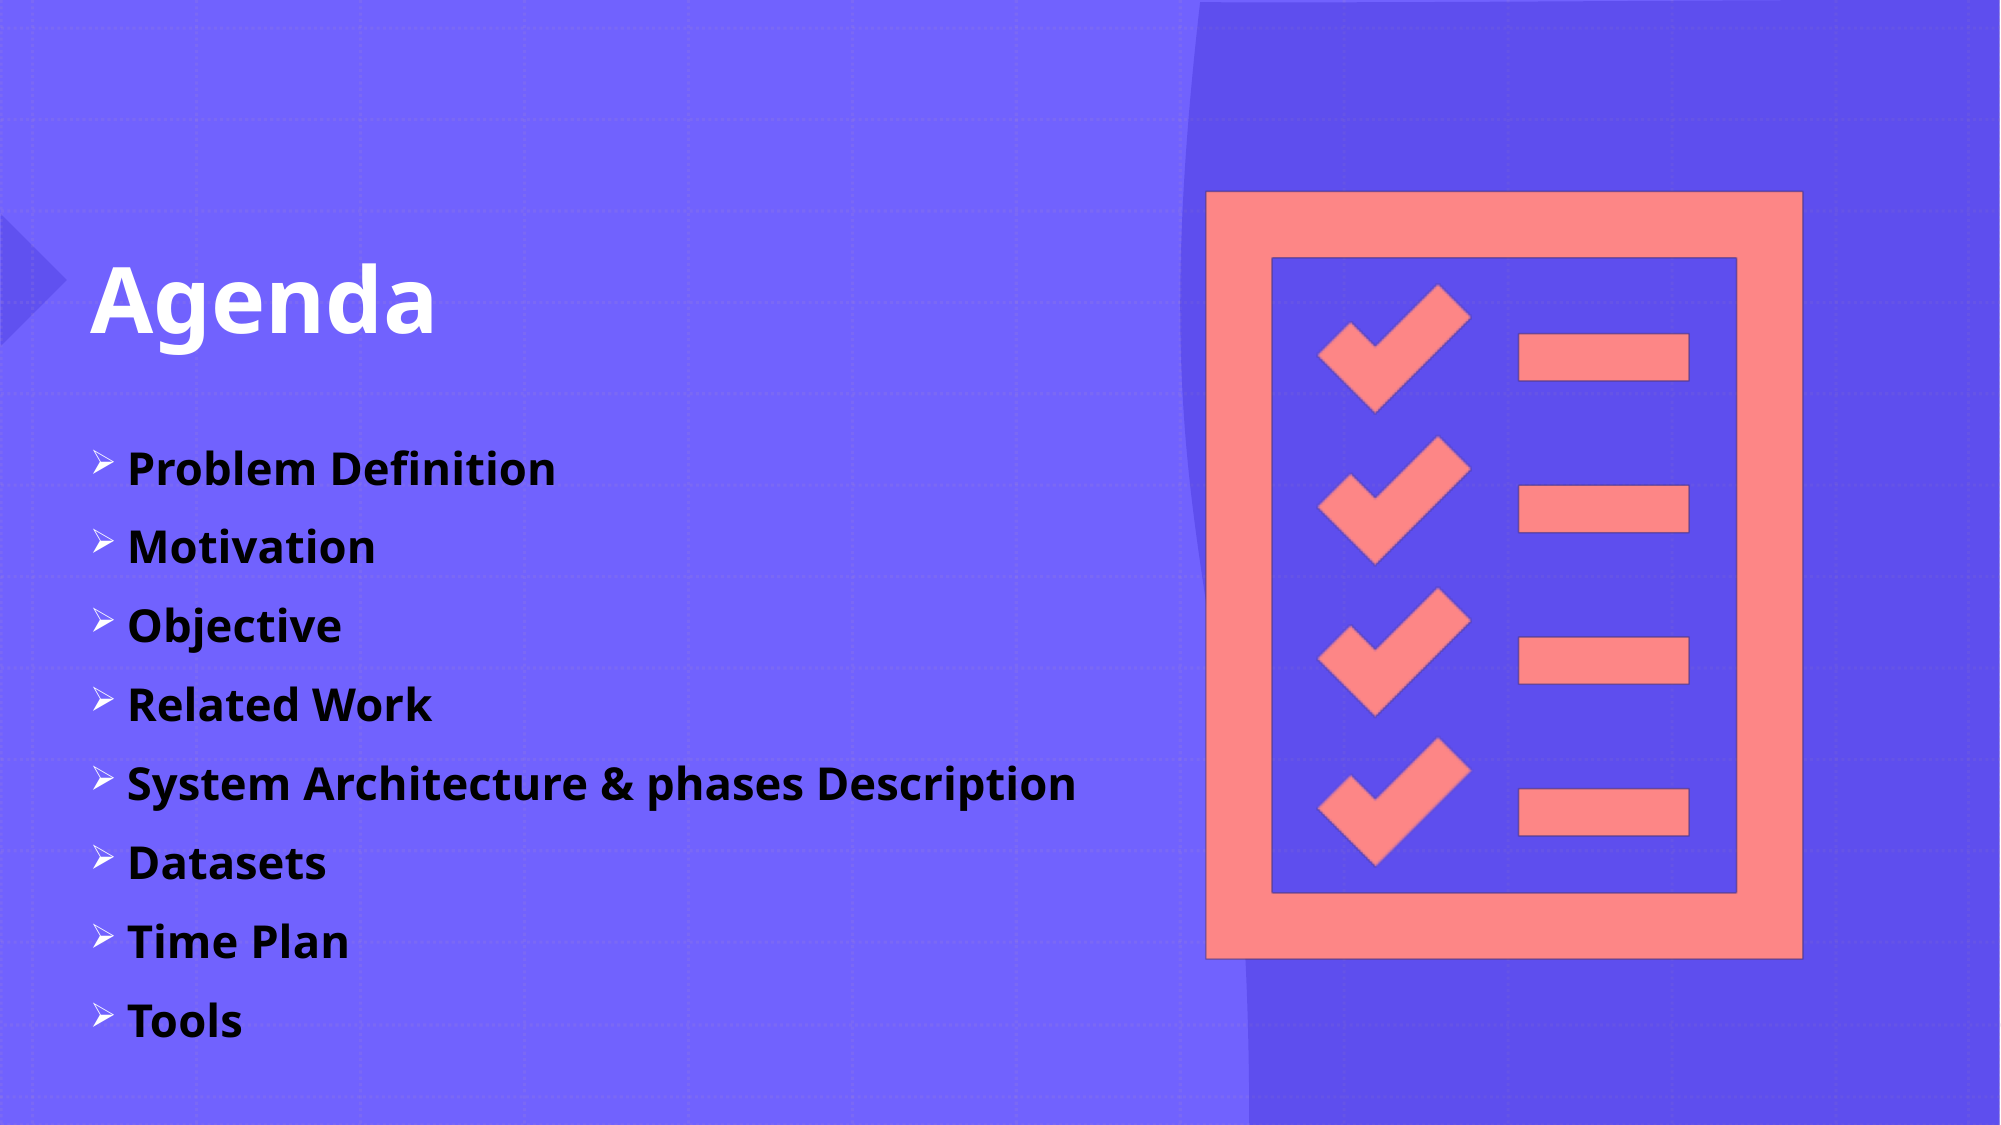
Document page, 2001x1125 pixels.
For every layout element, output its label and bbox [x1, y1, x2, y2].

text_box [0, 0, 2000, 1125]
picture [1050, 121, 1960, 1032]
